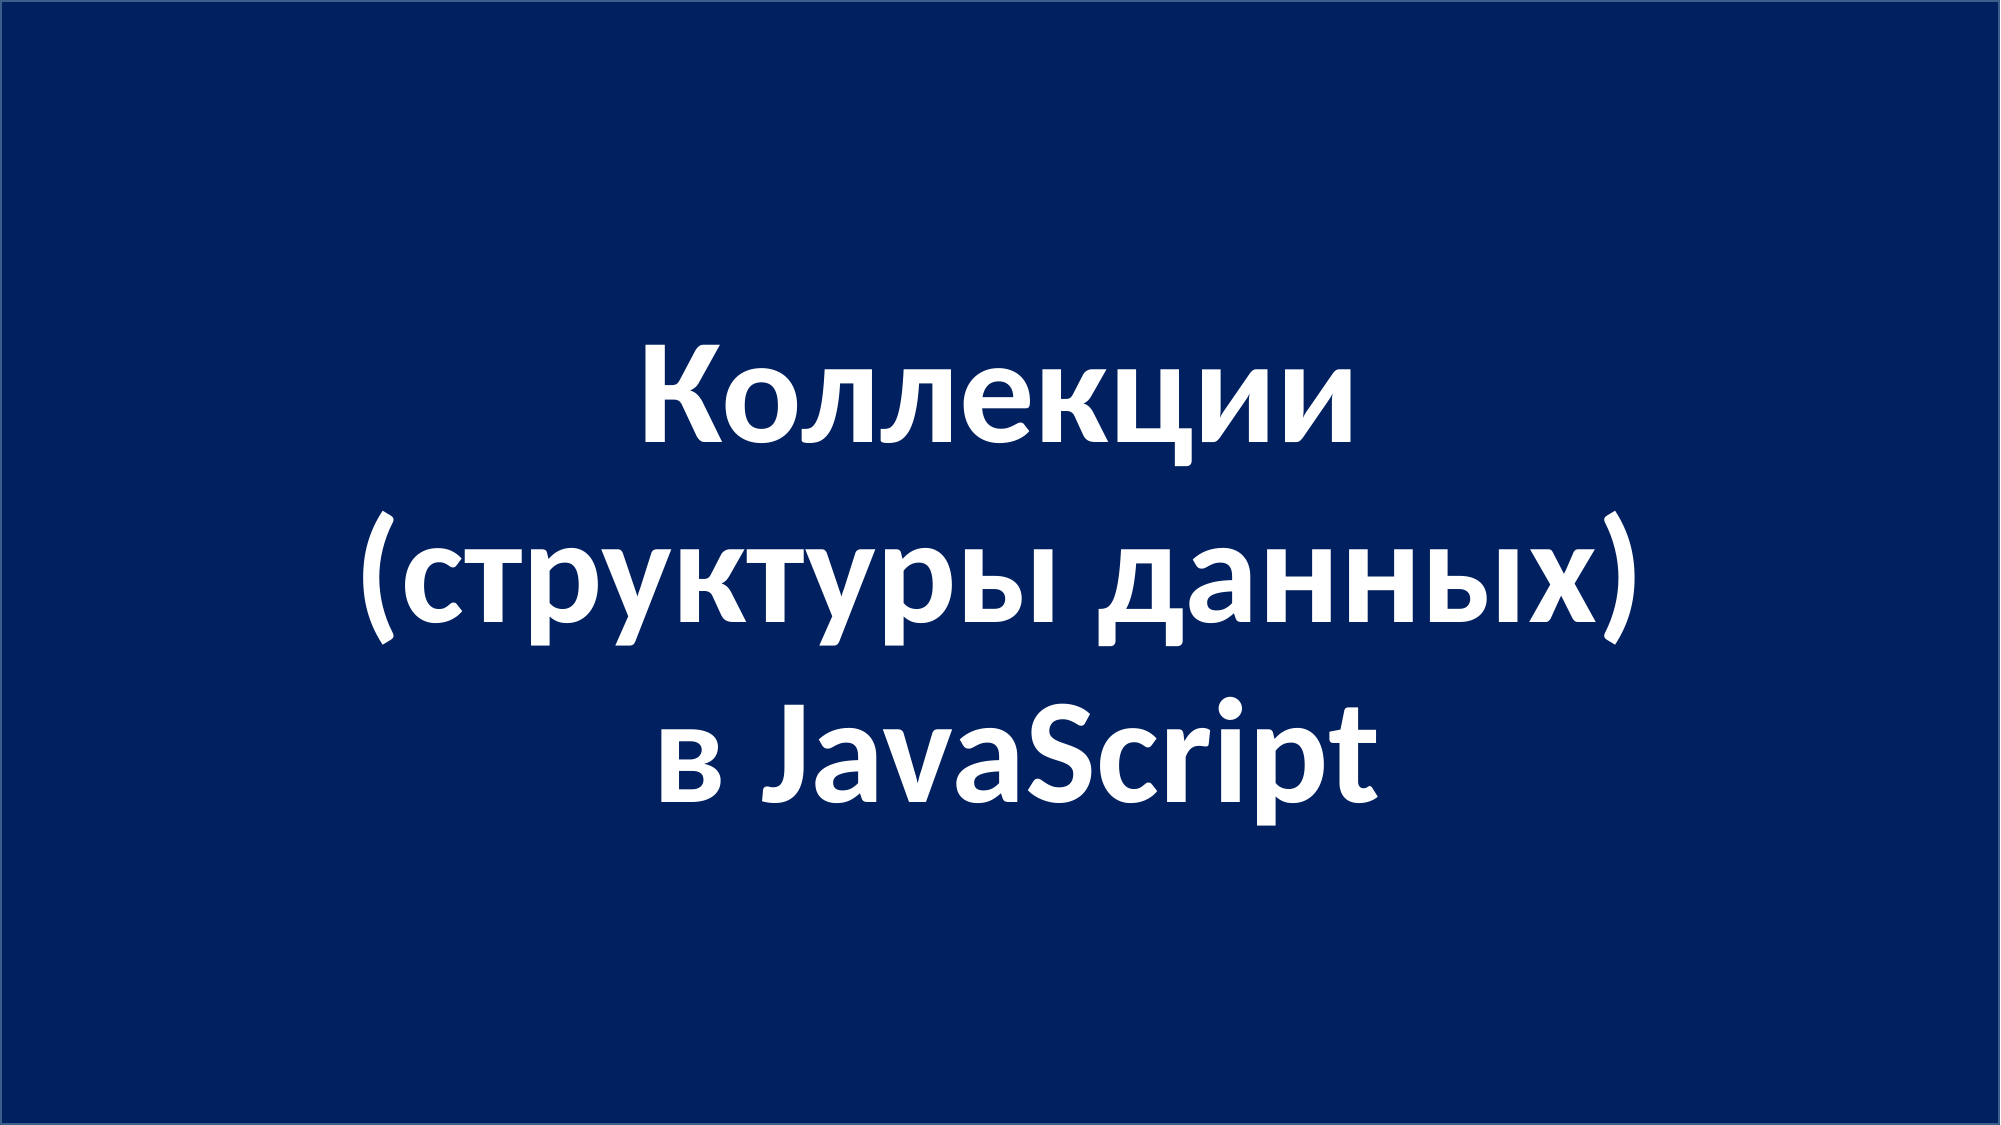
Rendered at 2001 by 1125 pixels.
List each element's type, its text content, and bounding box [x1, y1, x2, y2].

text_box Коллекции (структуры данных) в JavaScript [0, 0, 2000, 1125]
